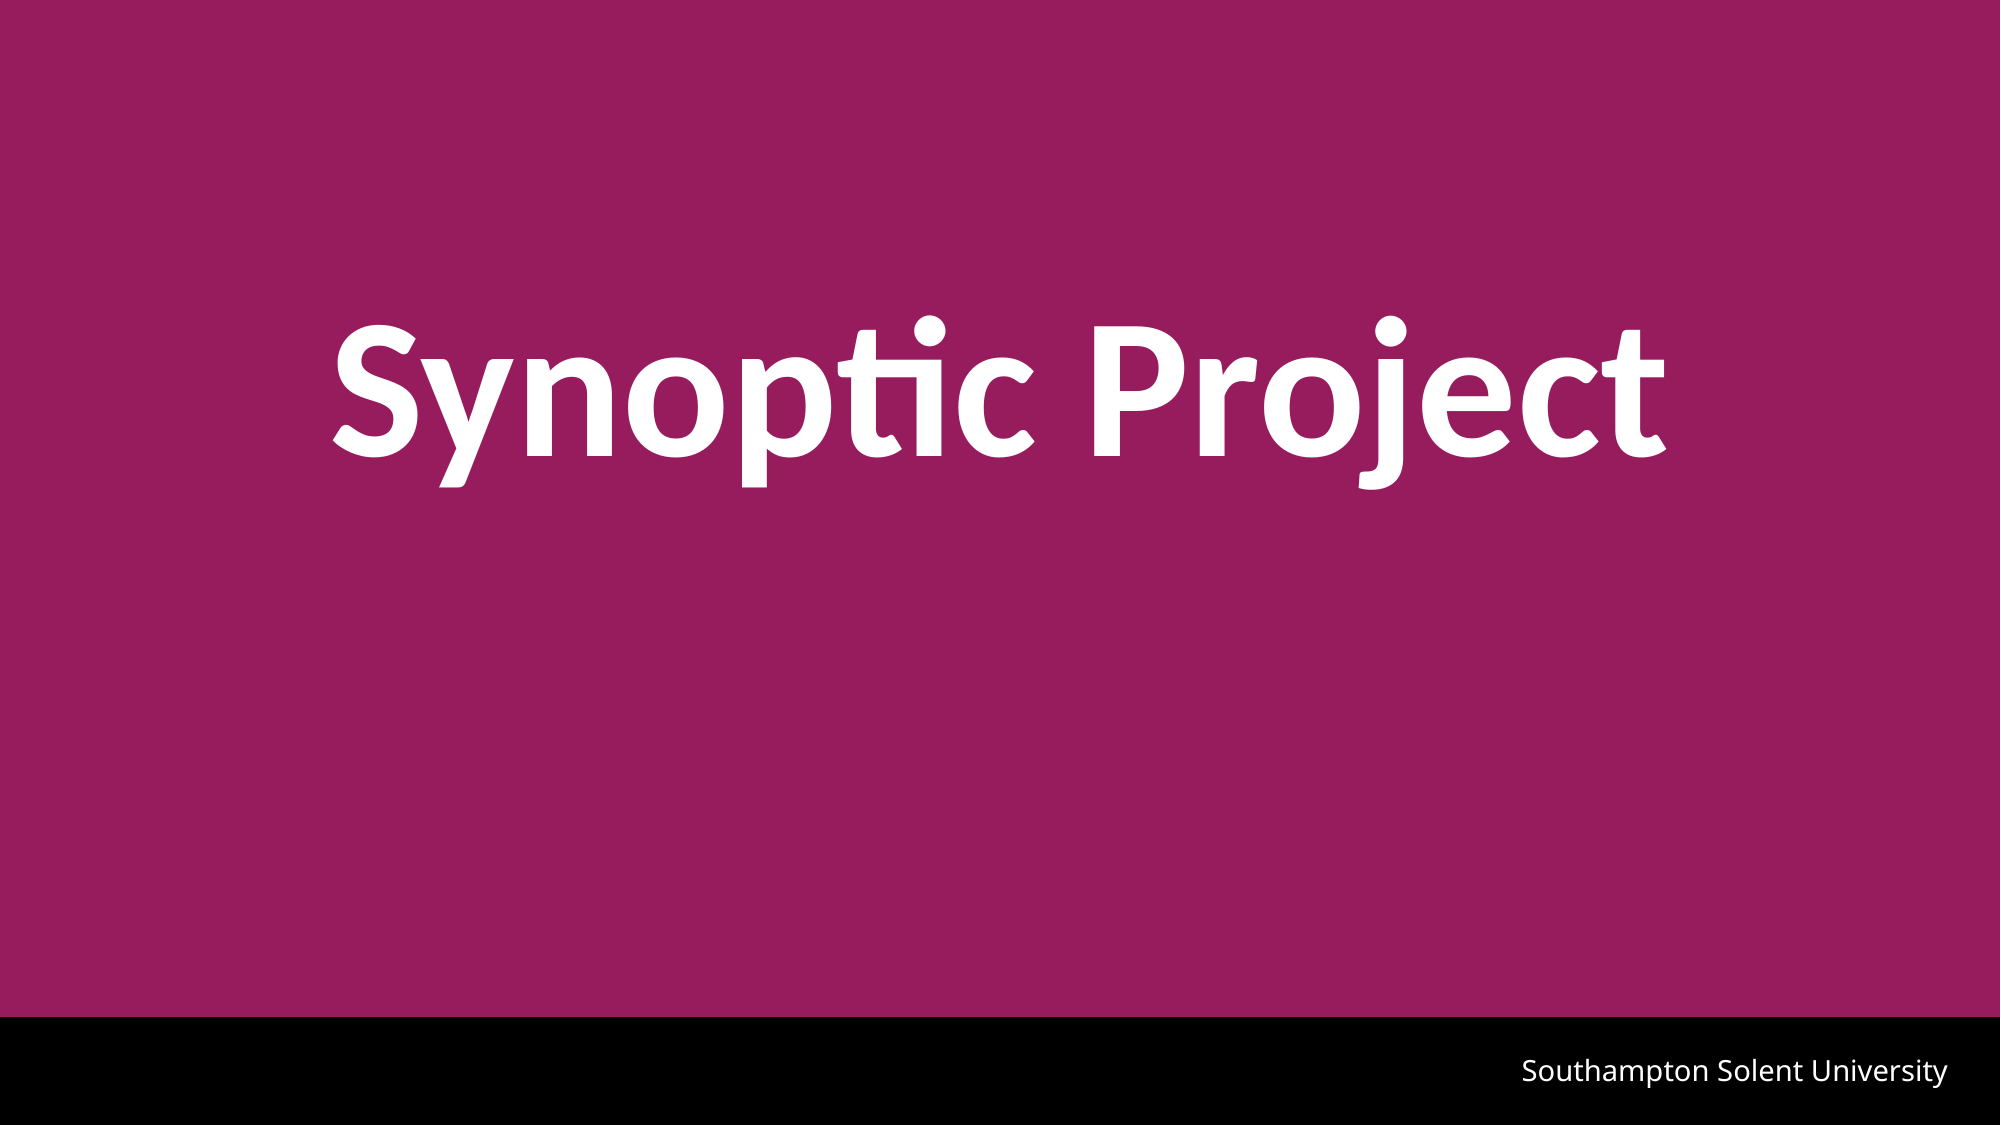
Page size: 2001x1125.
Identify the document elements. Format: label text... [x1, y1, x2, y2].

text_box Synoptic Project [96, 256, 1904, 739]
